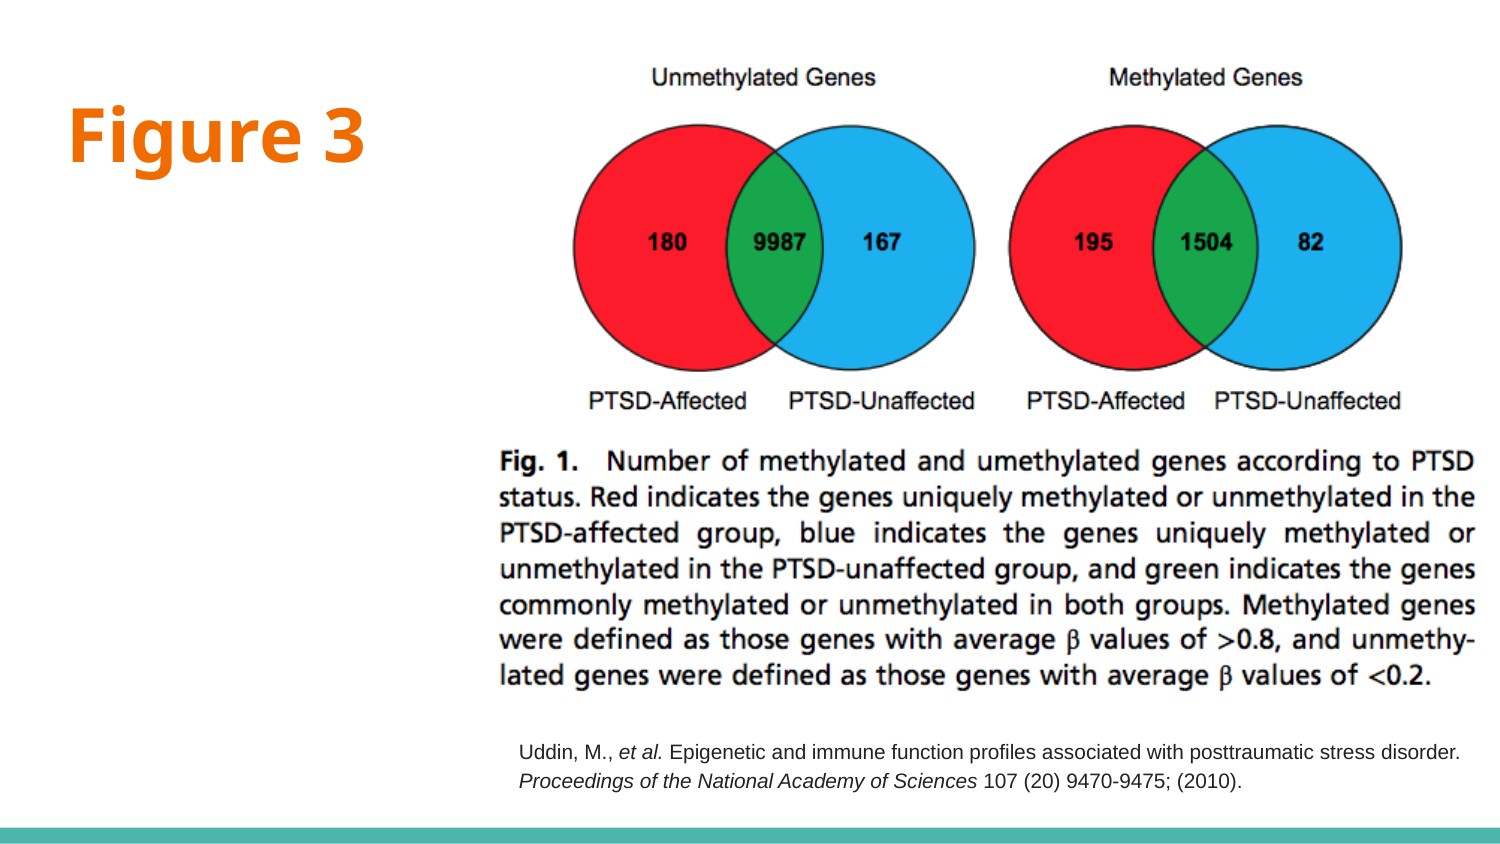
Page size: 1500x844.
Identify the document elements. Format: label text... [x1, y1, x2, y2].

picture [459, 0, 1500, 739]
title Figure 3 [51, 72, 454, 189]
text_box Uddin, M., et al. Epigenetic and immune function profiles associated with posttraumatic stress disorder. Proceedings of the National Academy of Sciences 107 (20) 9470-9475; (2010). [504, 747, 1500, 839]
